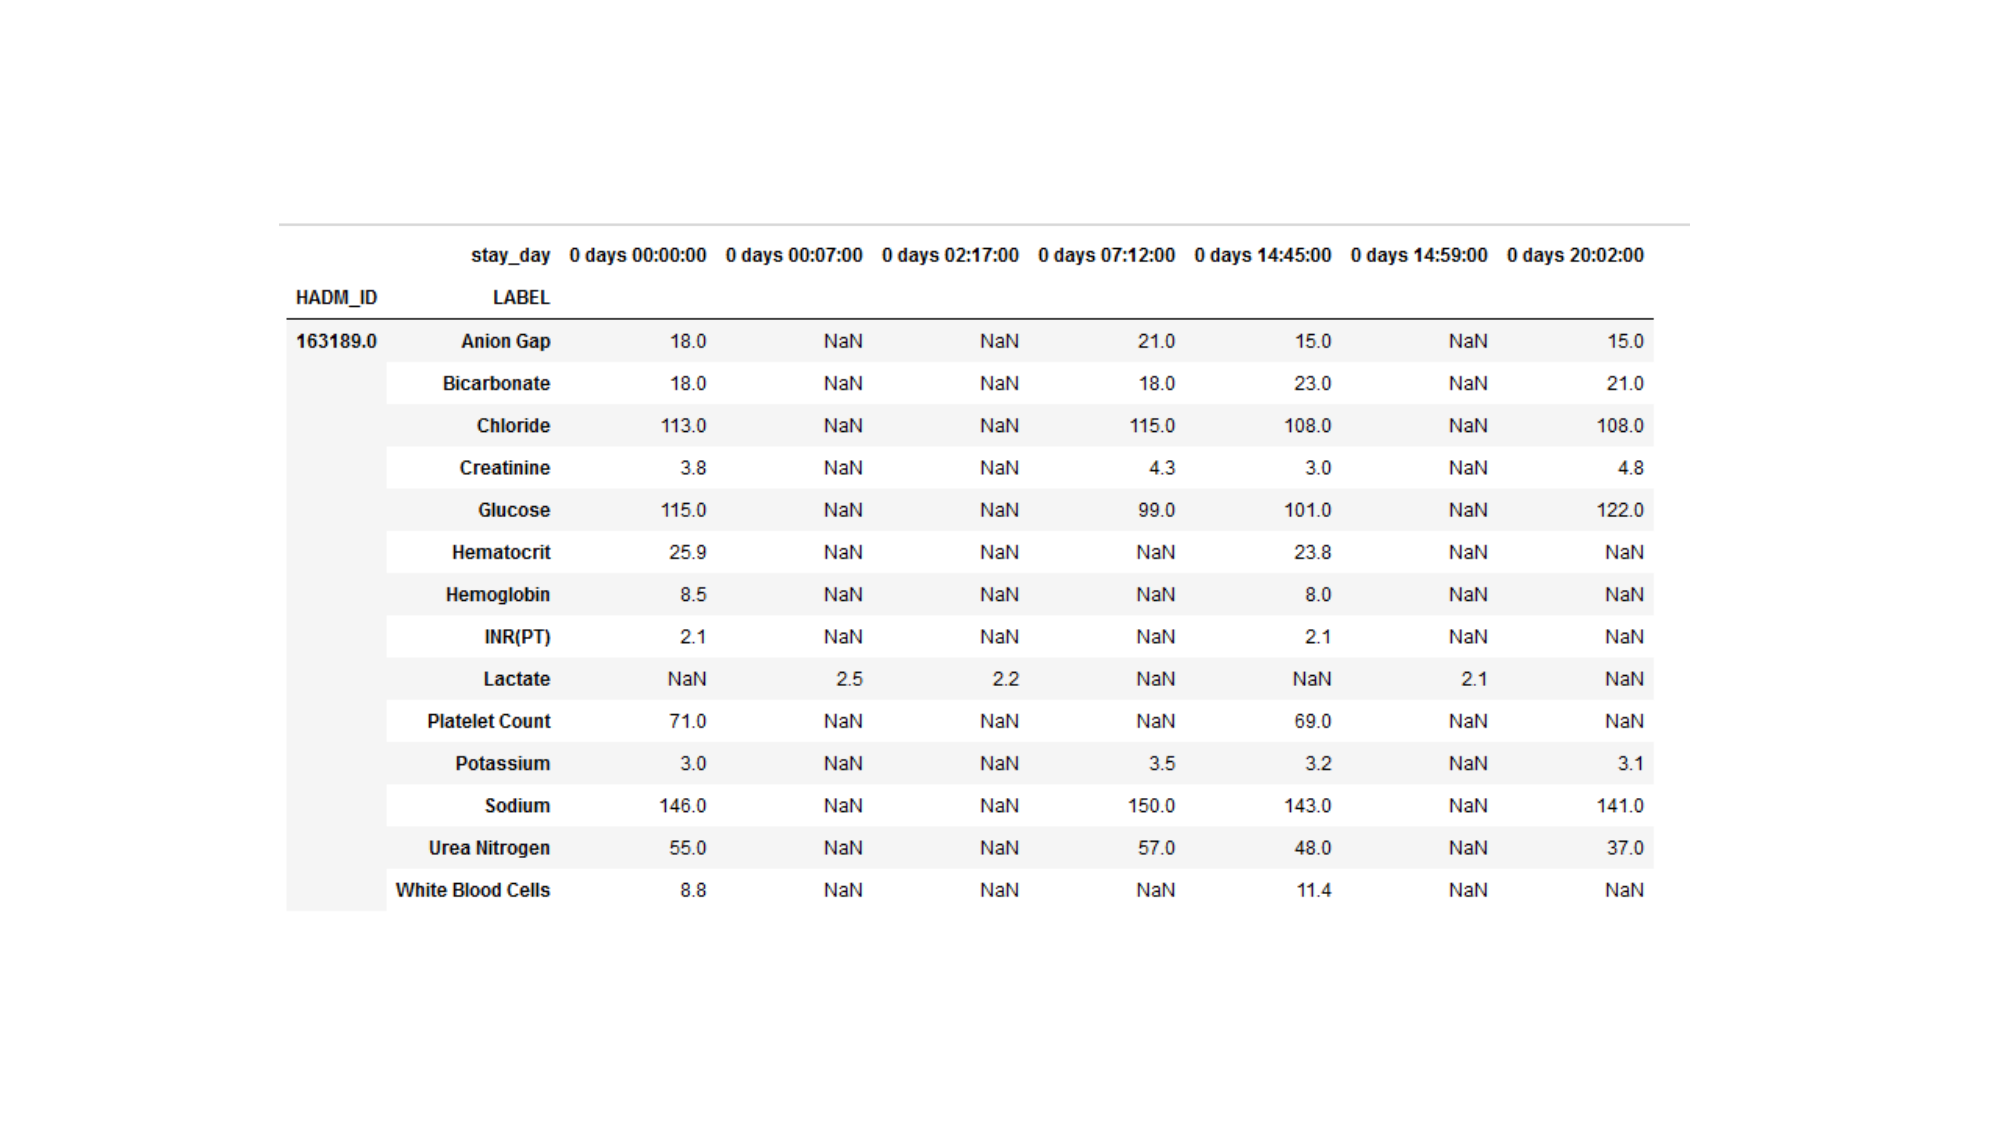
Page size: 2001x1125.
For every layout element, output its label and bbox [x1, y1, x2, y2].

picture [279, 223, 1690, 919]
